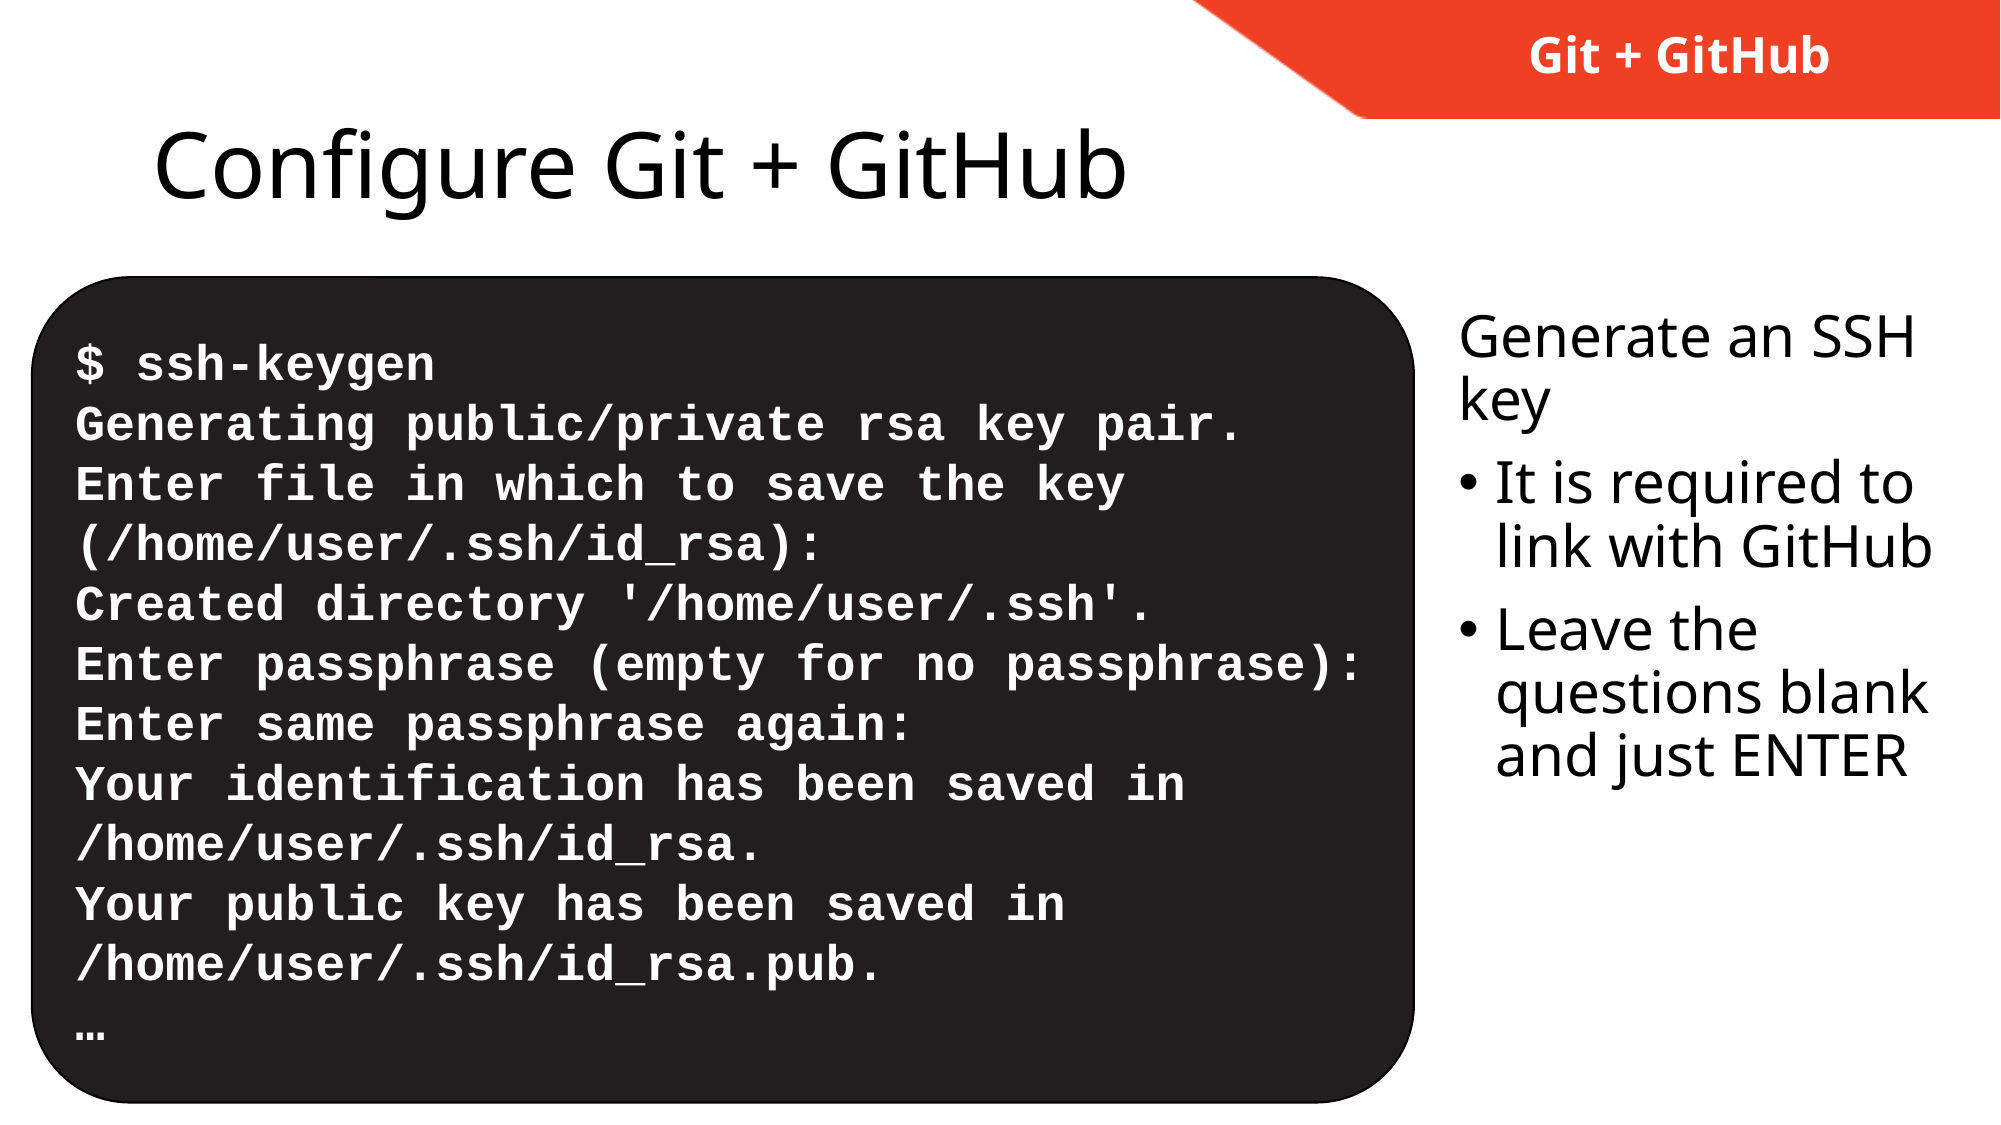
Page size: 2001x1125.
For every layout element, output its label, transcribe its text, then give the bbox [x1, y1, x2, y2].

picture [1190, 0, 2001, 119]
title Configure Git + GitHub [137, 59, 1863, 278]
list Git + GitHub [1380, 22, 1980, 91]
text_box $ ssh-keygen Generating public/private rsa key pair. Enter file in which to save the key (/home/user/.ssh/id_rsa): Created directory '/home/user/.ssh'. Enter passphrase (empty for no passphrase): Enter same passphrase again: Your identification has been saved in /home/user/.ssh/id_rsa. Your public key has been saved in /home/user/.ssh/id_rsa.pub. … [30, 276, 1415, 1104]
list Generate an SSH key It is required to link with GitHub Leave the questions blank and just ENTER [1443, 299, 1968, 1014]
